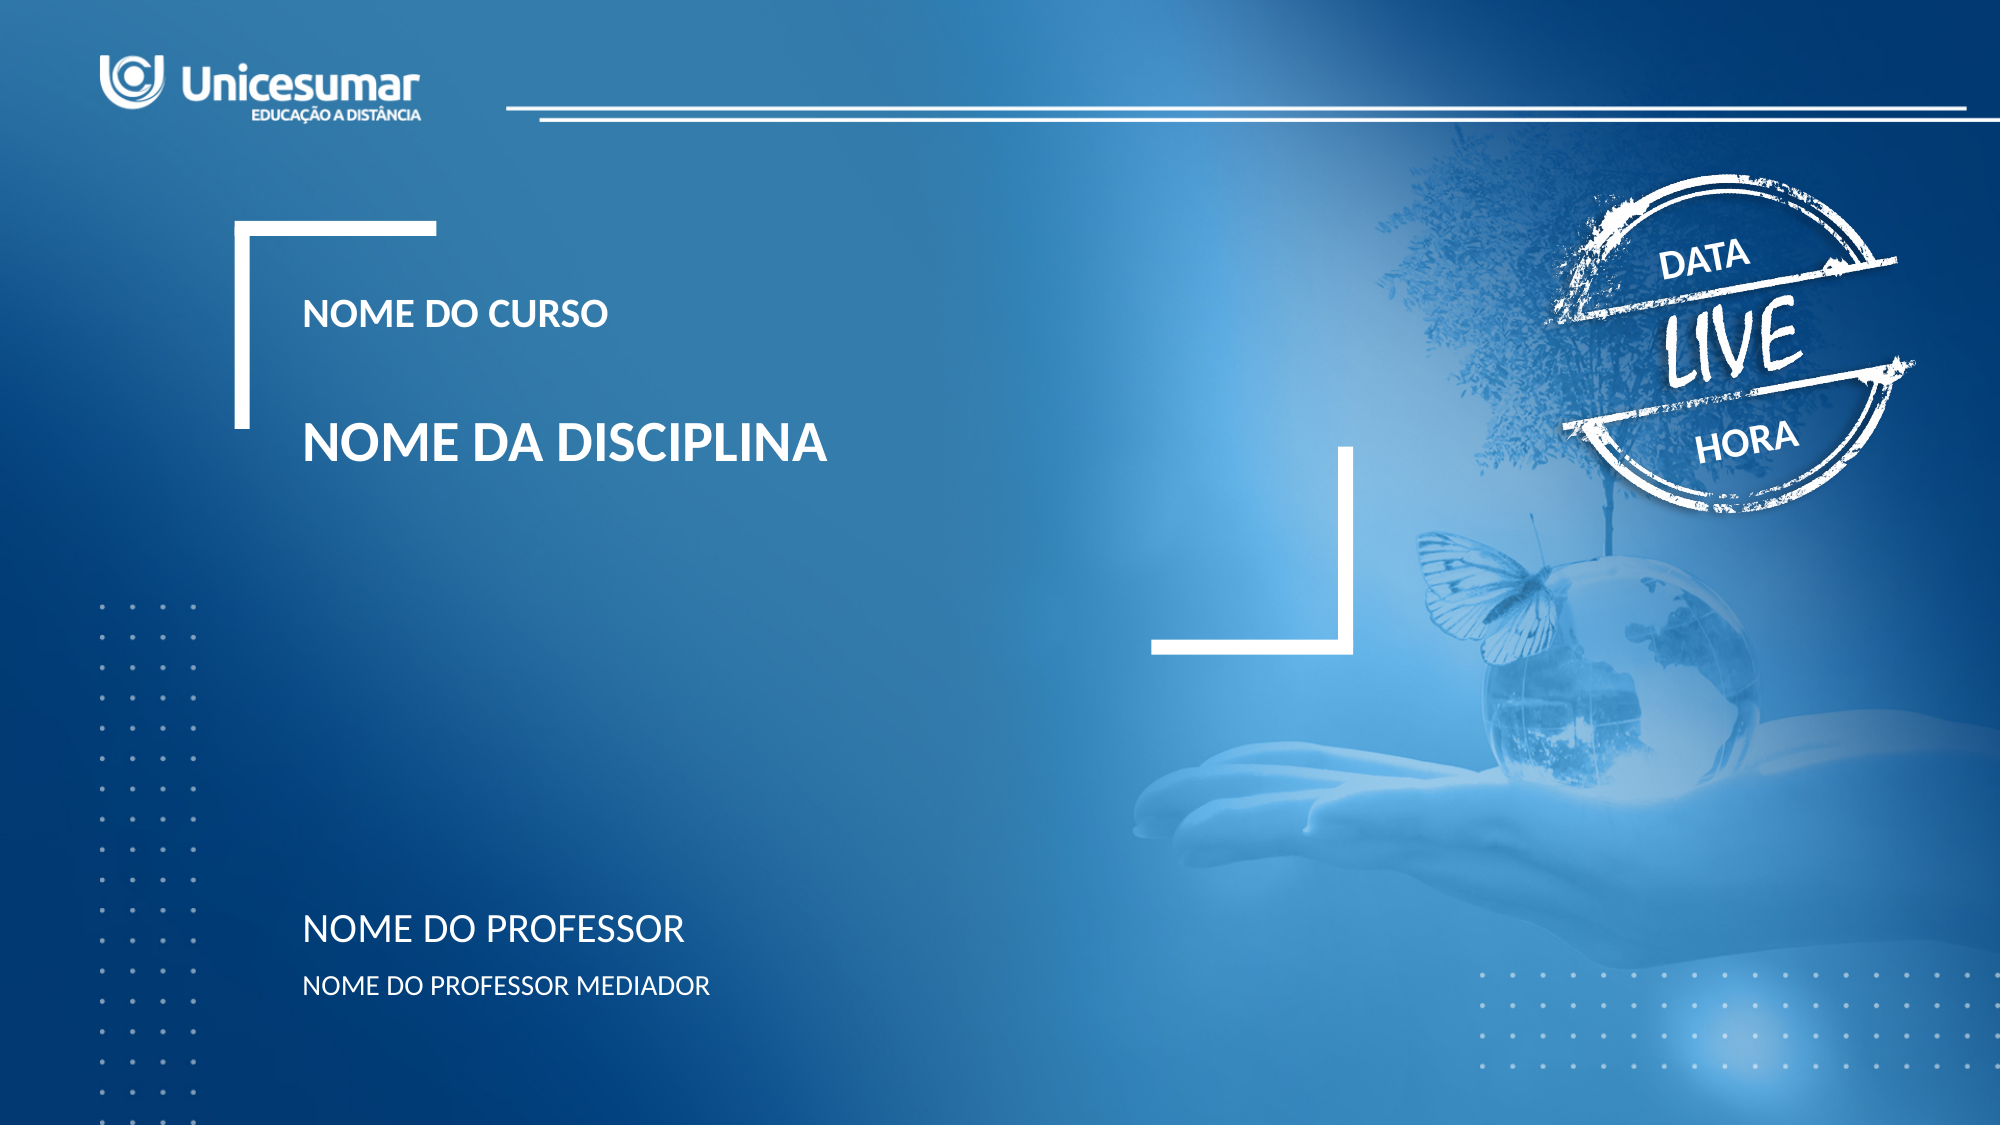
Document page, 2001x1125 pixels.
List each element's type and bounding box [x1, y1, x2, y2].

text_box [234, 220, 437, 429]
text_box [1151, 446, 1354, 655]
picture [0, 0, 2000, 1125]
